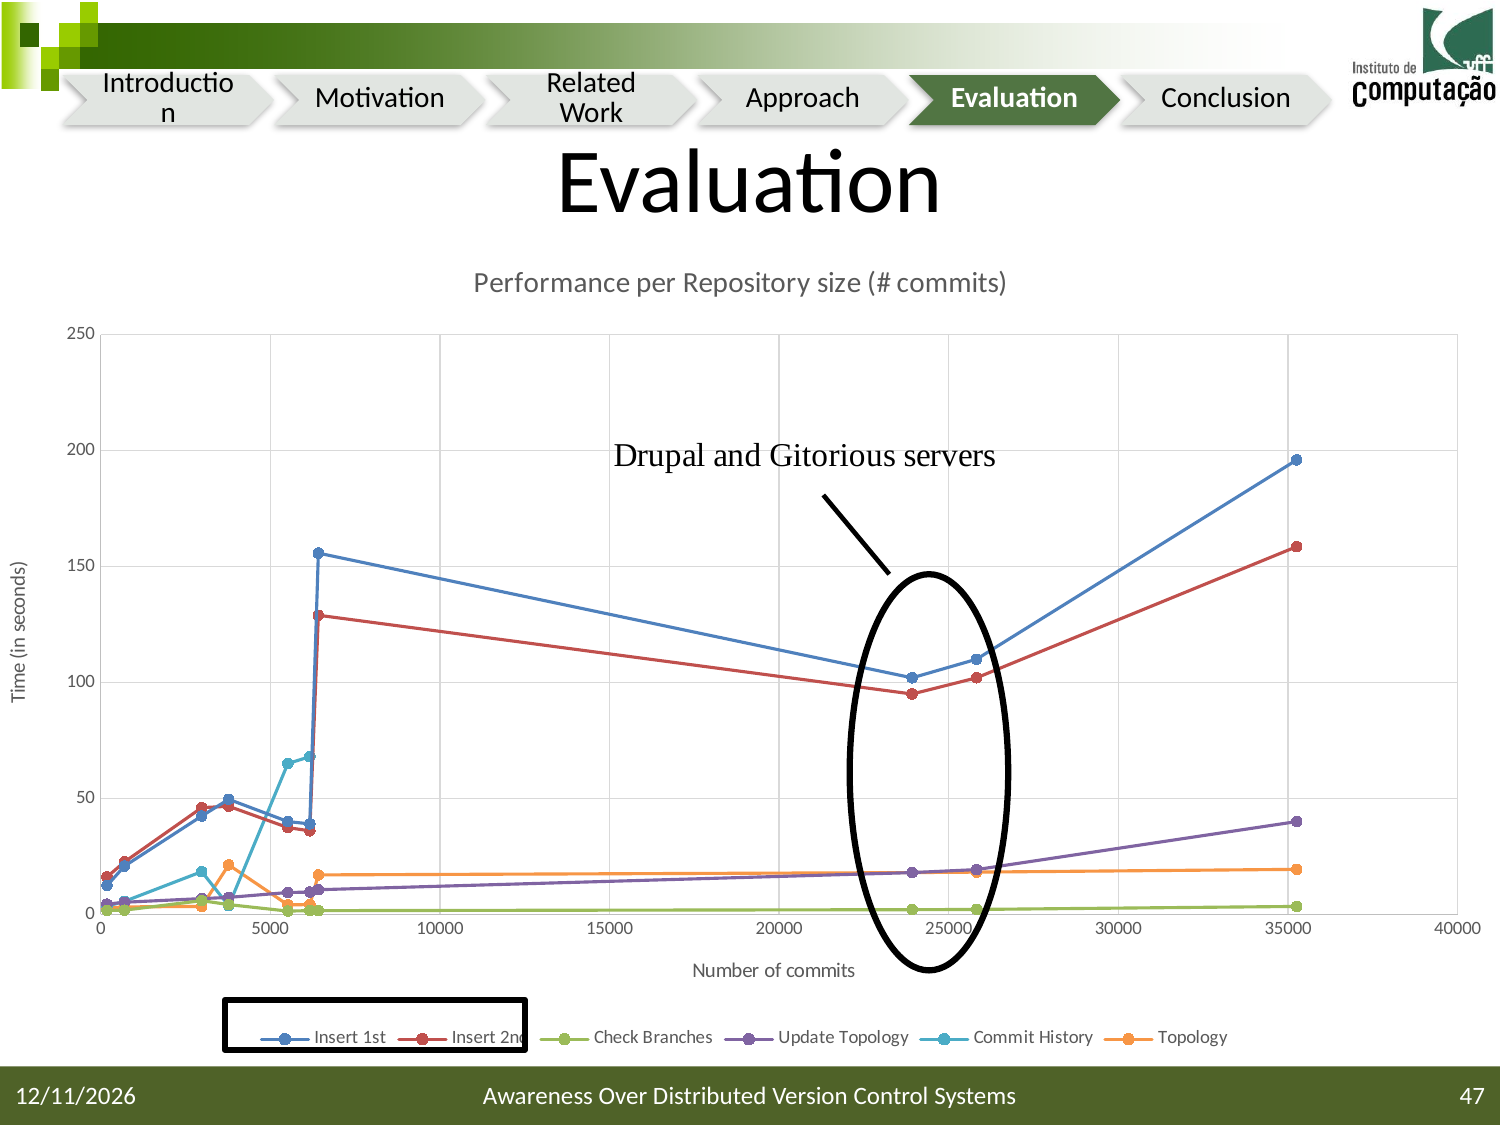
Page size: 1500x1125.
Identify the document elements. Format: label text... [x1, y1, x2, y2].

title Evaluation [23, 82, 1477, 235]
chart [0, 237, 1500, 1055]
slide_number 47 [1149, 1065, 1500, 1125]
footer Awareness Over Distributed Version Control Systems [362, 1065, 1138, 1125]
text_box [62, 74, 1333, 126]
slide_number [0, 1065, 350, 1125]
